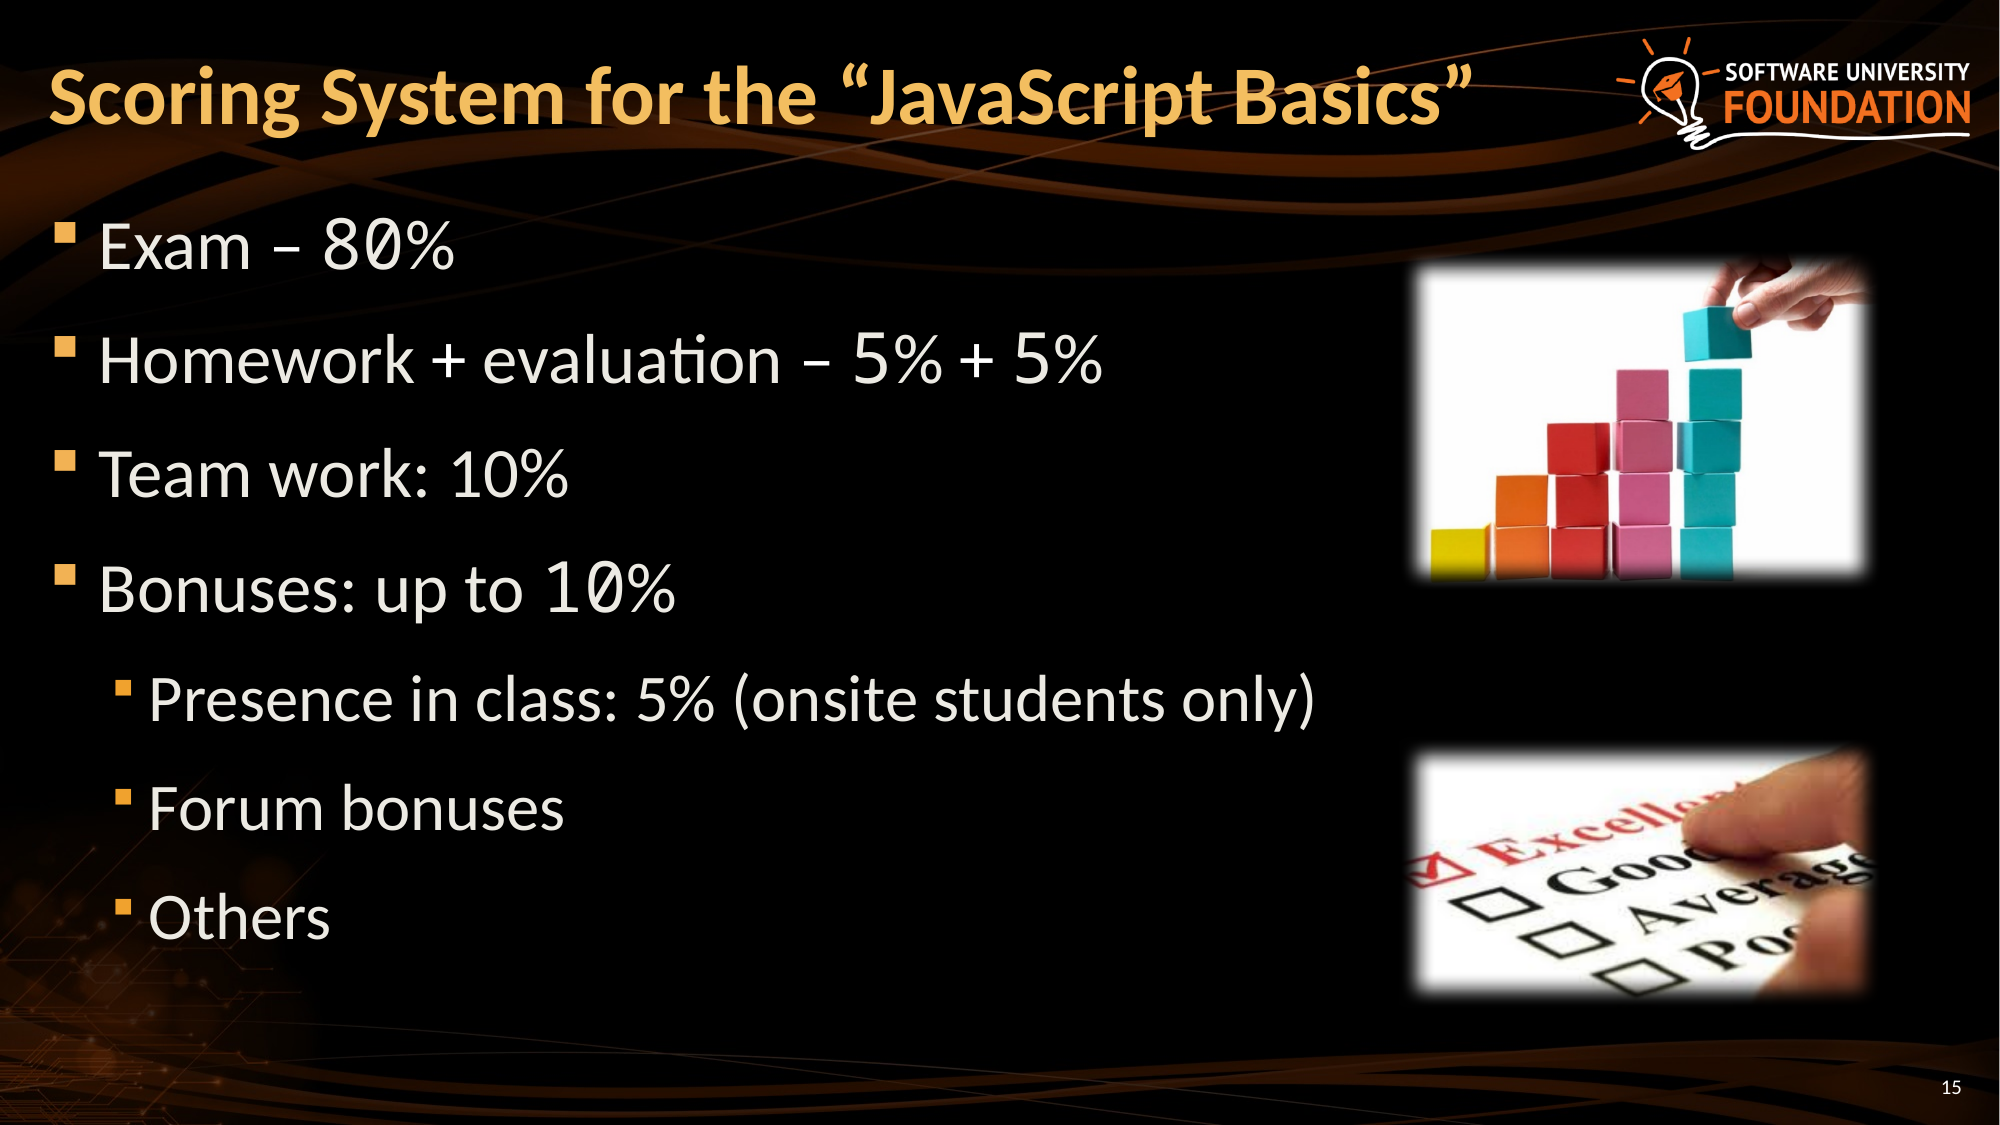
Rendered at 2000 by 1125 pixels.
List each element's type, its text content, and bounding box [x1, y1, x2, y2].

picture [0, 0, 2000, 1125]
title Scoring System for the “JavaScript Basics” [30, 6, 1602, 189]
list Exam – 80% Homework + evaluation – 5% + 5% Team work: 10% Bonuses: up to 10% Presence in class: 5% (onsite students only) Forum bonuses Others [31, 188, 1968, 1103]
